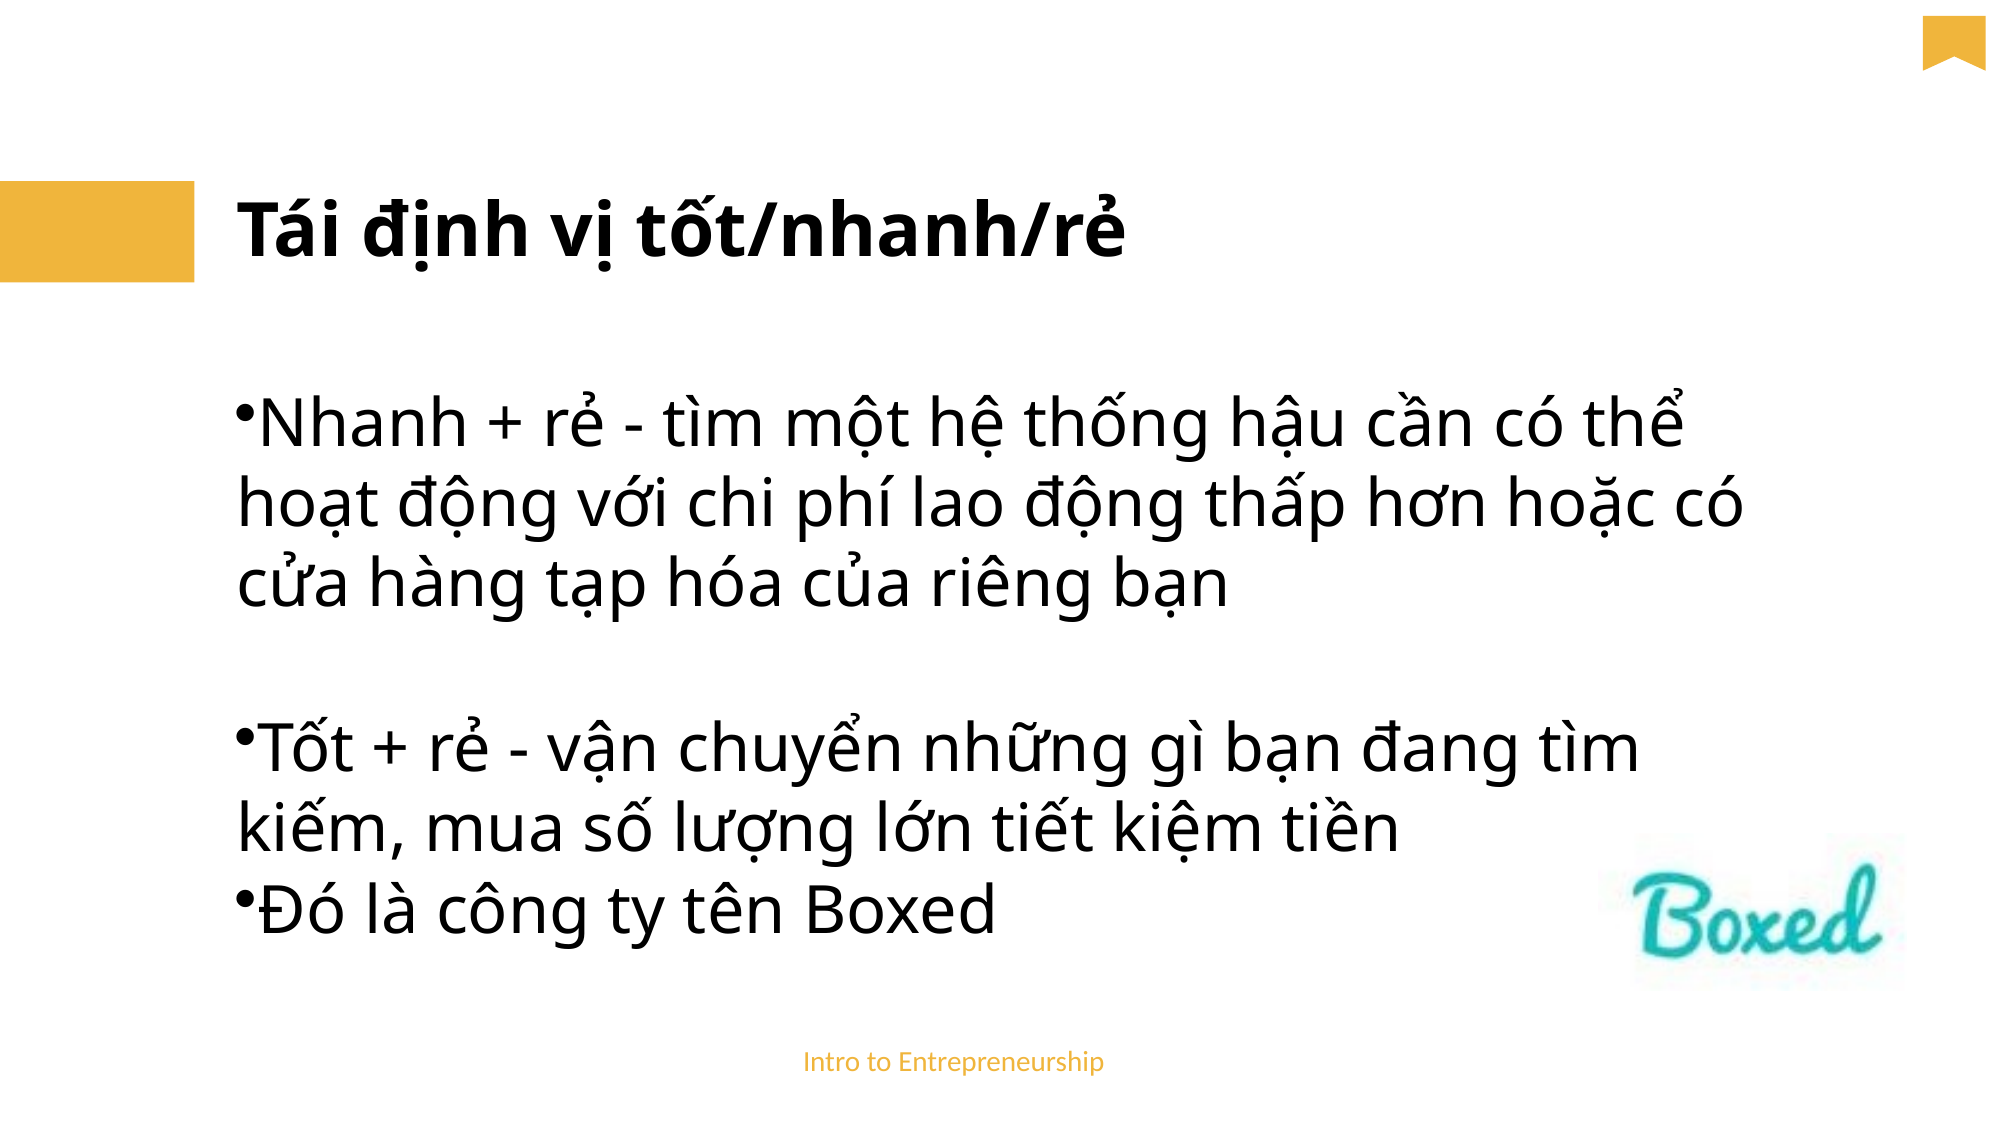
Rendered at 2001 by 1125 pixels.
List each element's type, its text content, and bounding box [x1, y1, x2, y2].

text_box [1922, 15, 1986, 71]
text_box Tái định vị tốt/nhanh/rẻ [234, 190, 1769, 273]
text_box Nhanh + rẻ - tìm một hệ thống hậu cần có thể hoạt động với chi phí lao động thấp hơn hoặc có cửa hàng tạp hóa của riêng bạn Tốt + rẻ - vận chuyển những gì bạn đang tìm kiếm, mua số lượng lớn tiết kiệm tiền Đó là công ty tên Boxed [234, 377, 1786, 947]
picture [1598, 833, 1907, 991]
text_box Intro to Entrepreneurship [788, 1034, 1789, 1085]
text_box [0, 181, 195, 283]
